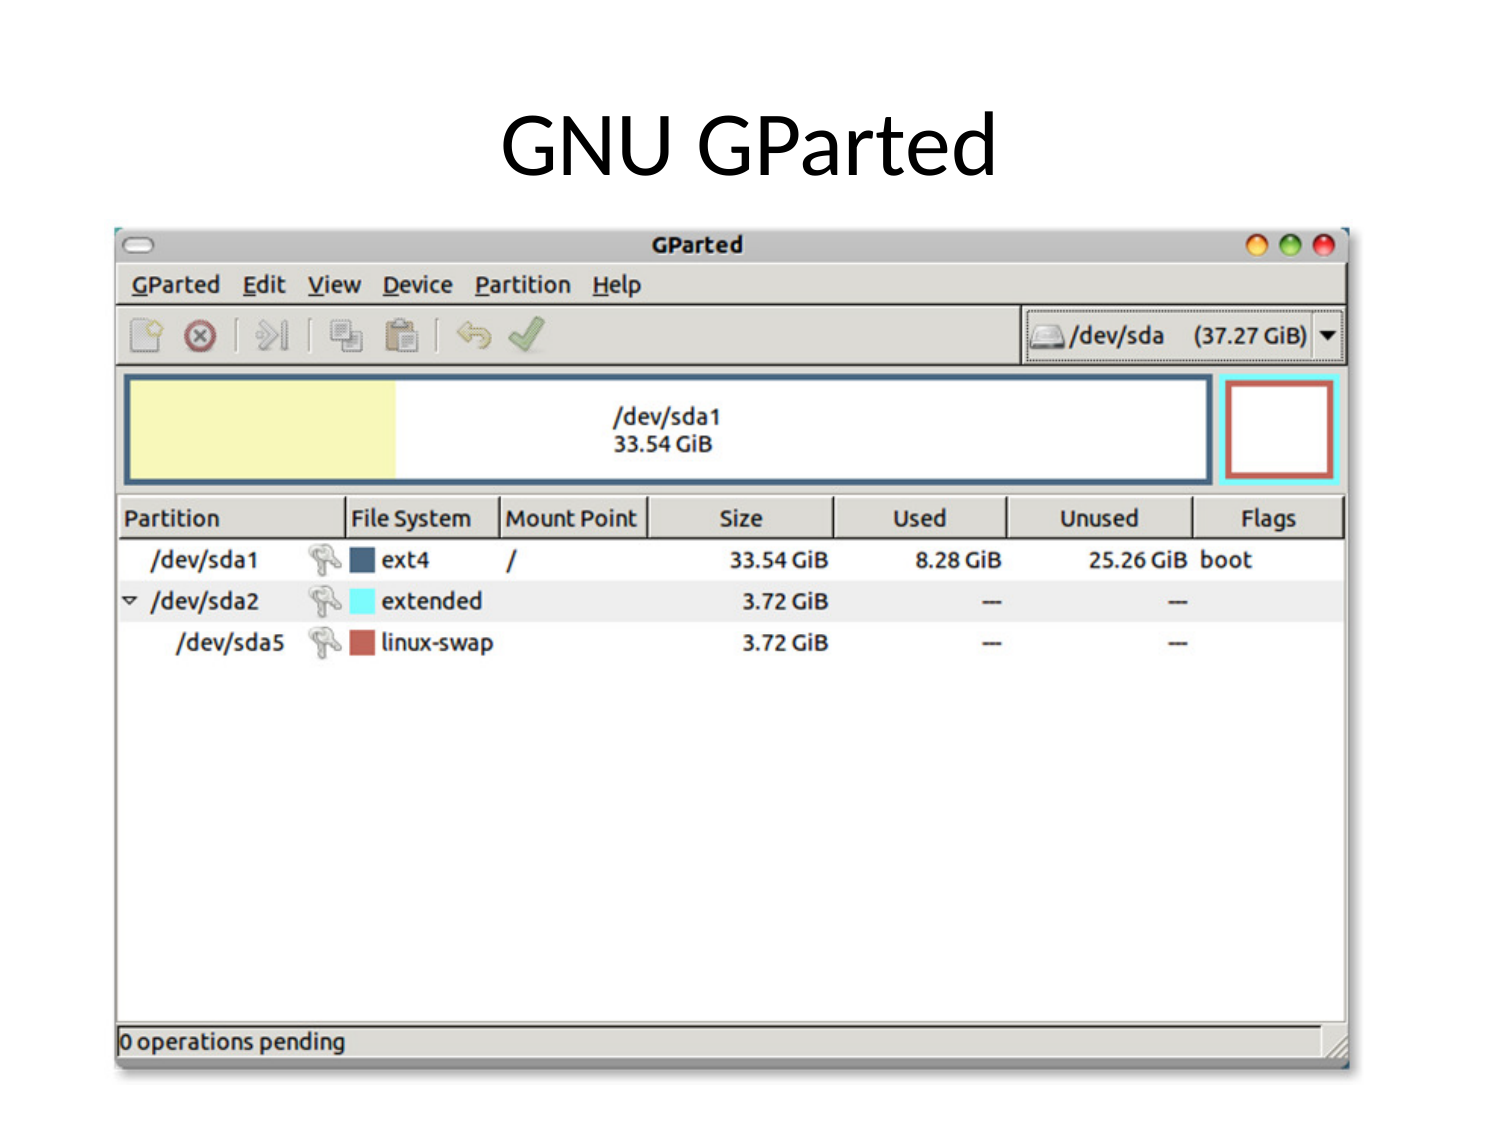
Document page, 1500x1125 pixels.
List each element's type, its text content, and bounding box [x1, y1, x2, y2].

title GNU GParted [75, 45, 1425, 233]
picture [103, 219, 1365, 1085]
